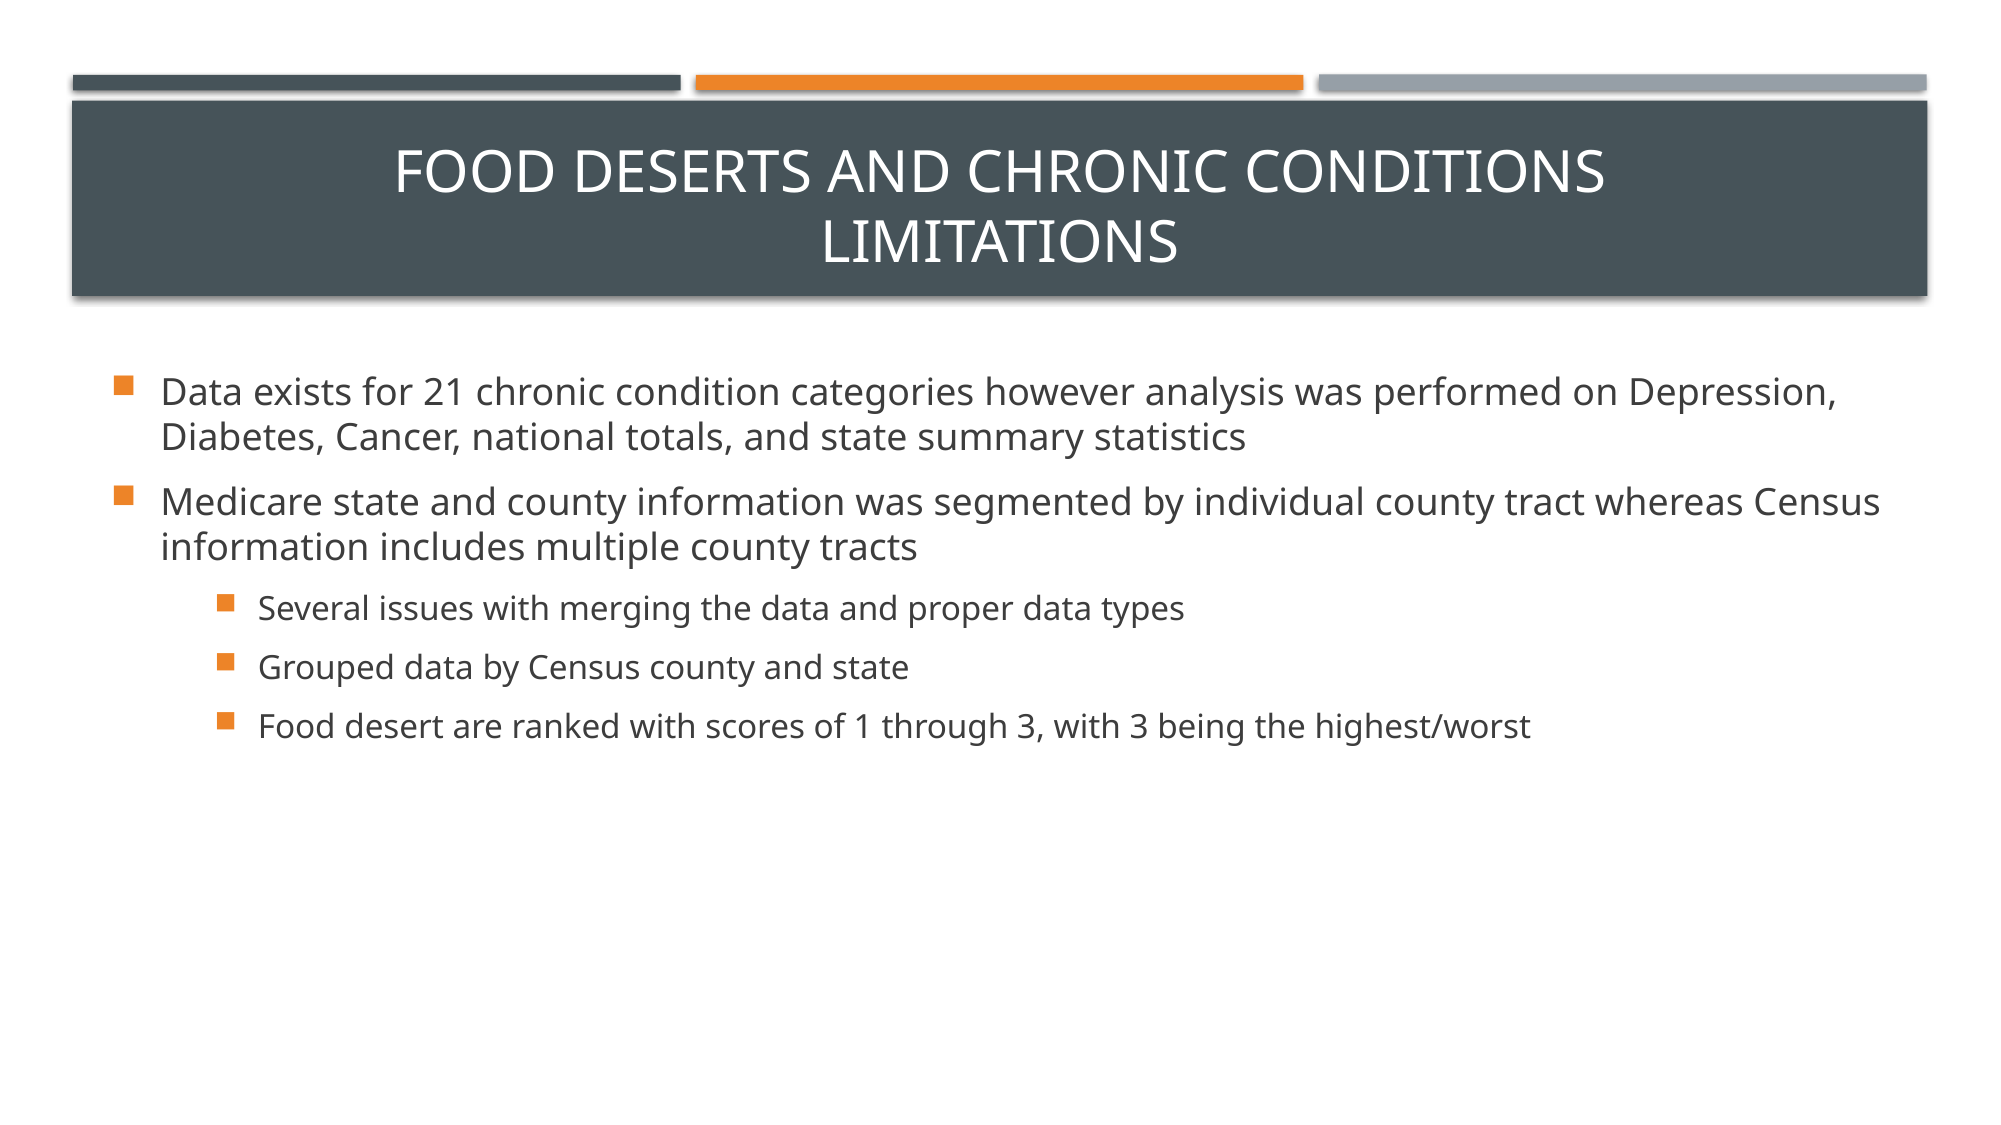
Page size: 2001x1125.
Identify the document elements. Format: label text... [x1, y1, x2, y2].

list Data exists for 21 chronic condition categories however analysis was performed on Depression, Diabetes, Cancer, national totals, and state summary statistics Medicare state and county information was segmented by individual county tract whereas Census information includes multiple county tracts Several issues with merging the data and proper data types Grouped data by Census county and state Food desert are ranked with scores of 1 through 3, with 3 being the highest/worst [95, 305, 1905, 1076]
title FOOD Deserts and Chronic conditions Limitations [95, 115, 1905, 282]
